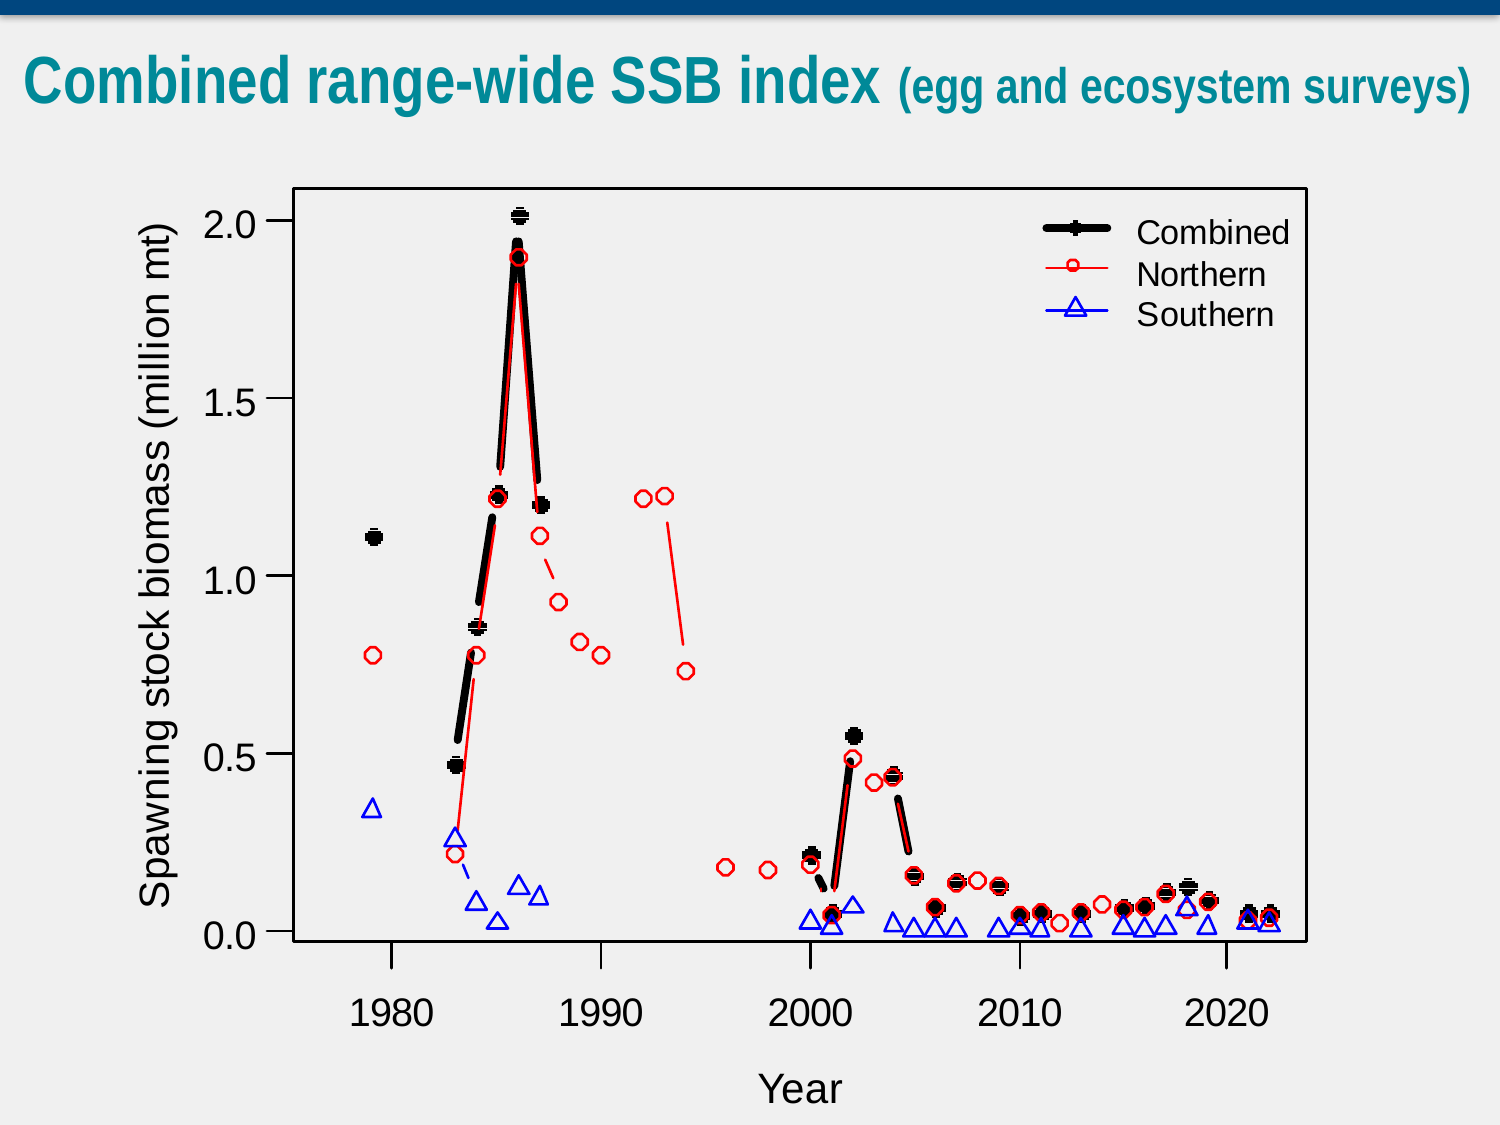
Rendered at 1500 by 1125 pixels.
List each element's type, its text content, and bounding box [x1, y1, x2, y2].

picture [110, 126, 1345, 1125]
text_box Combined range-wide SSB index (egg and ecosystem surveys) [8, 33, 1500, 211]
